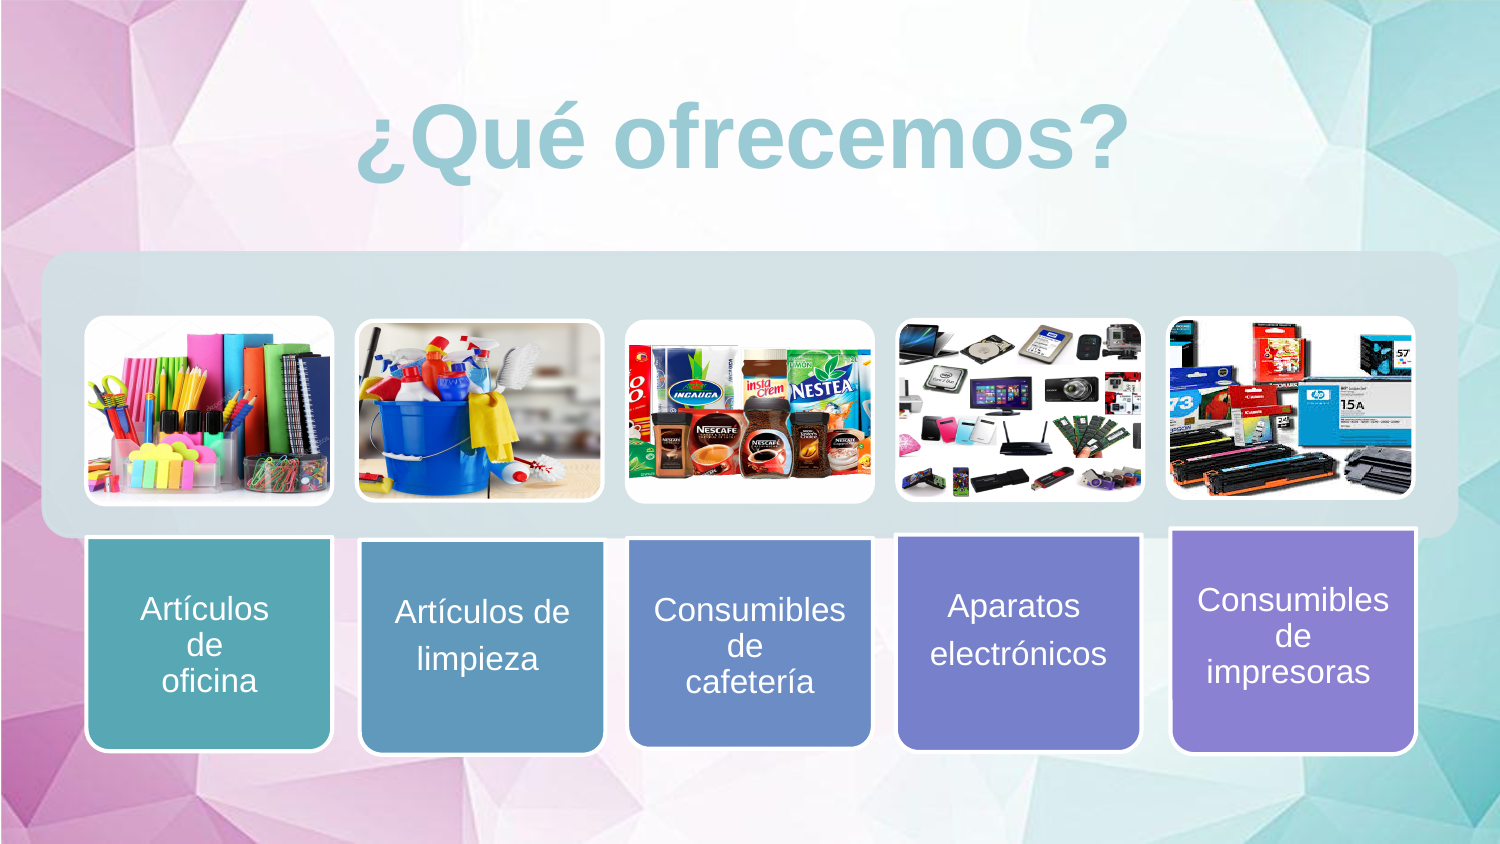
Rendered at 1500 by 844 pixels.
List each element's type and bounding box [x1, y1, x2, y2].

picture [2, 0, 1500, 844]
text_box [43, 260, 1457, 767]
